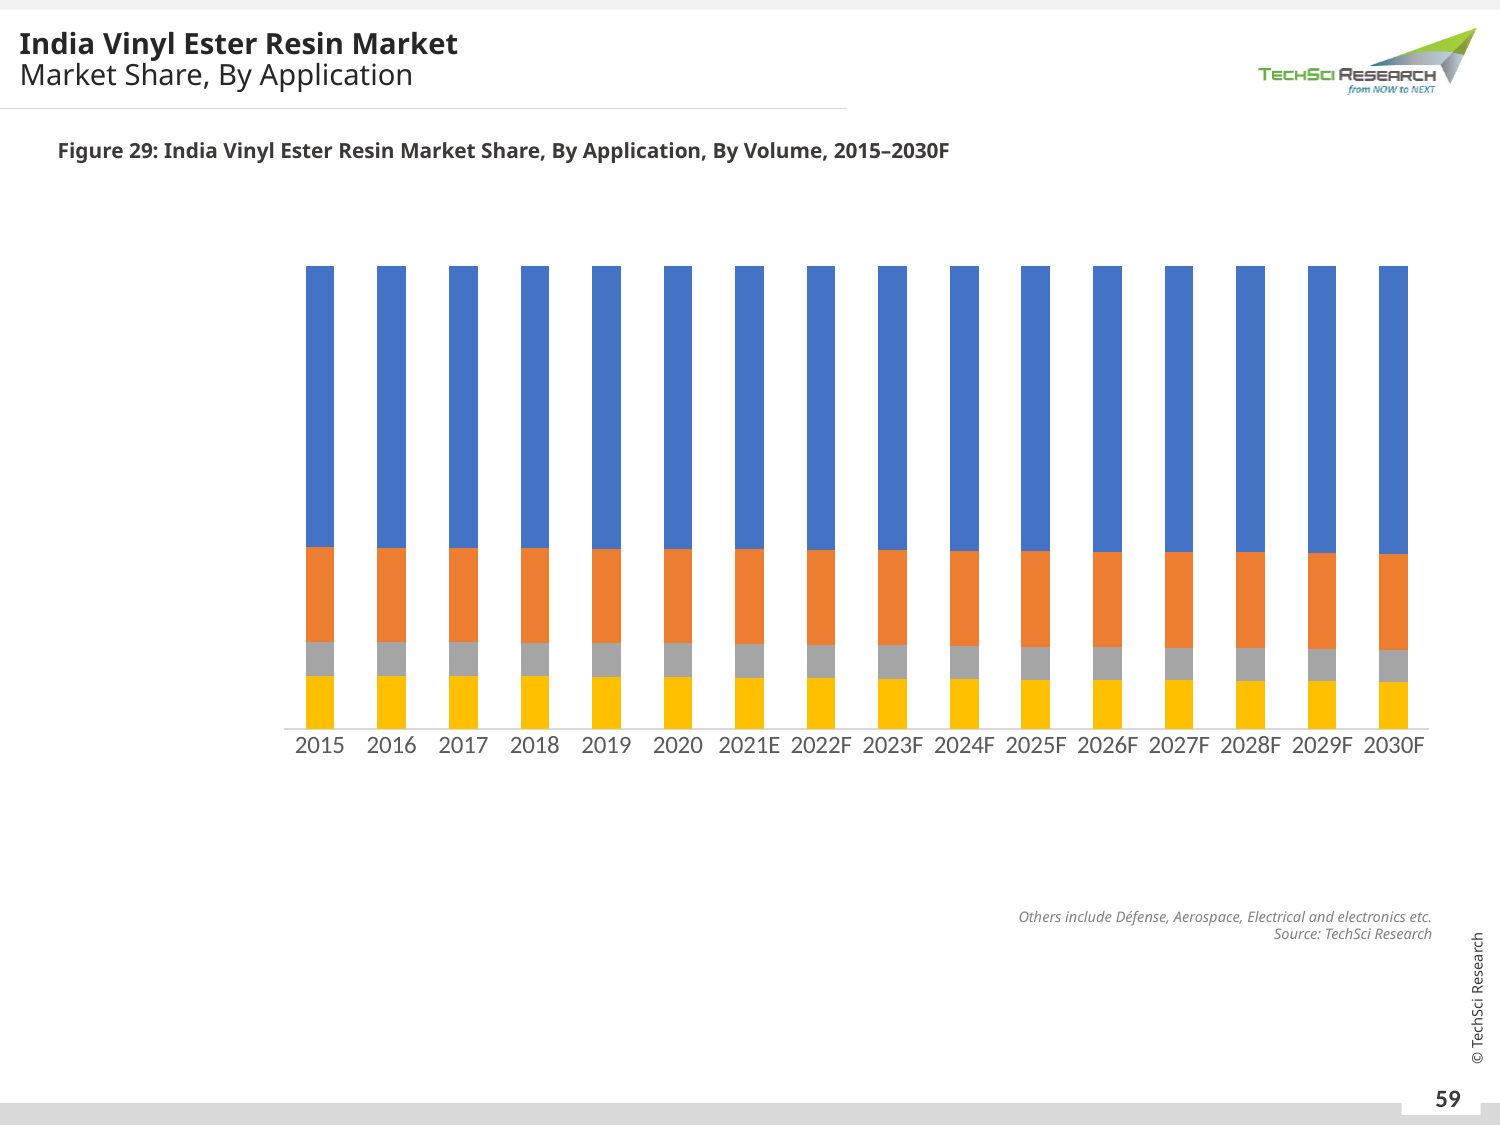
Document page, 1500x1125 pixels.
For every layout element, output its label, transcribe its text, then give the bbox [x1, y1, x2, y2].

text_box Figure 29: India Vinyl Ester Resin Market Share, By Application, By Volume, 2015–2030F [42, 118, 1488, 171]
chart [4, 173, 1500, 1083]
list India Vinyl Ester Resin Market Market Share, By Application [4, 21, 1209, 122]
picture [1257, 27, 1477, 96]
